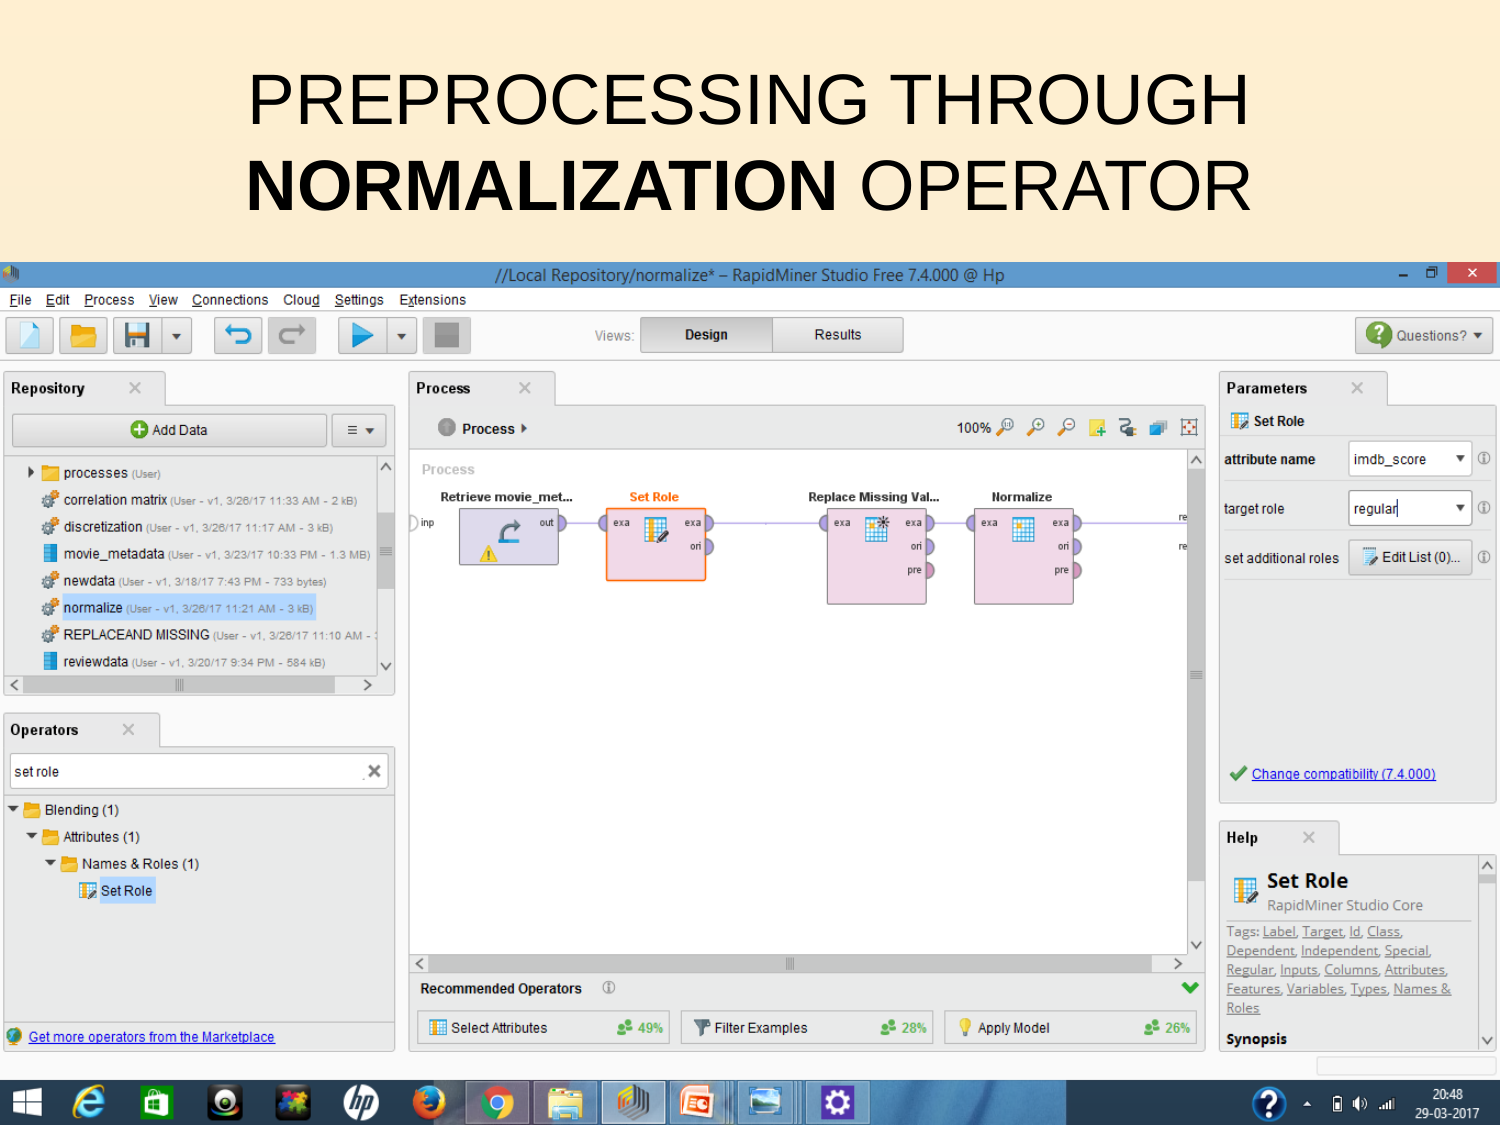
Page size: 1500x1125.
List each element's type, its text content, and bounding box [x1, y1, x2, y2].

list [0, 262, 1500, 1125]
title PREPROCESSING THROUGH NORMALIZATION OPERATOR [75, 45, 1425, 233]
